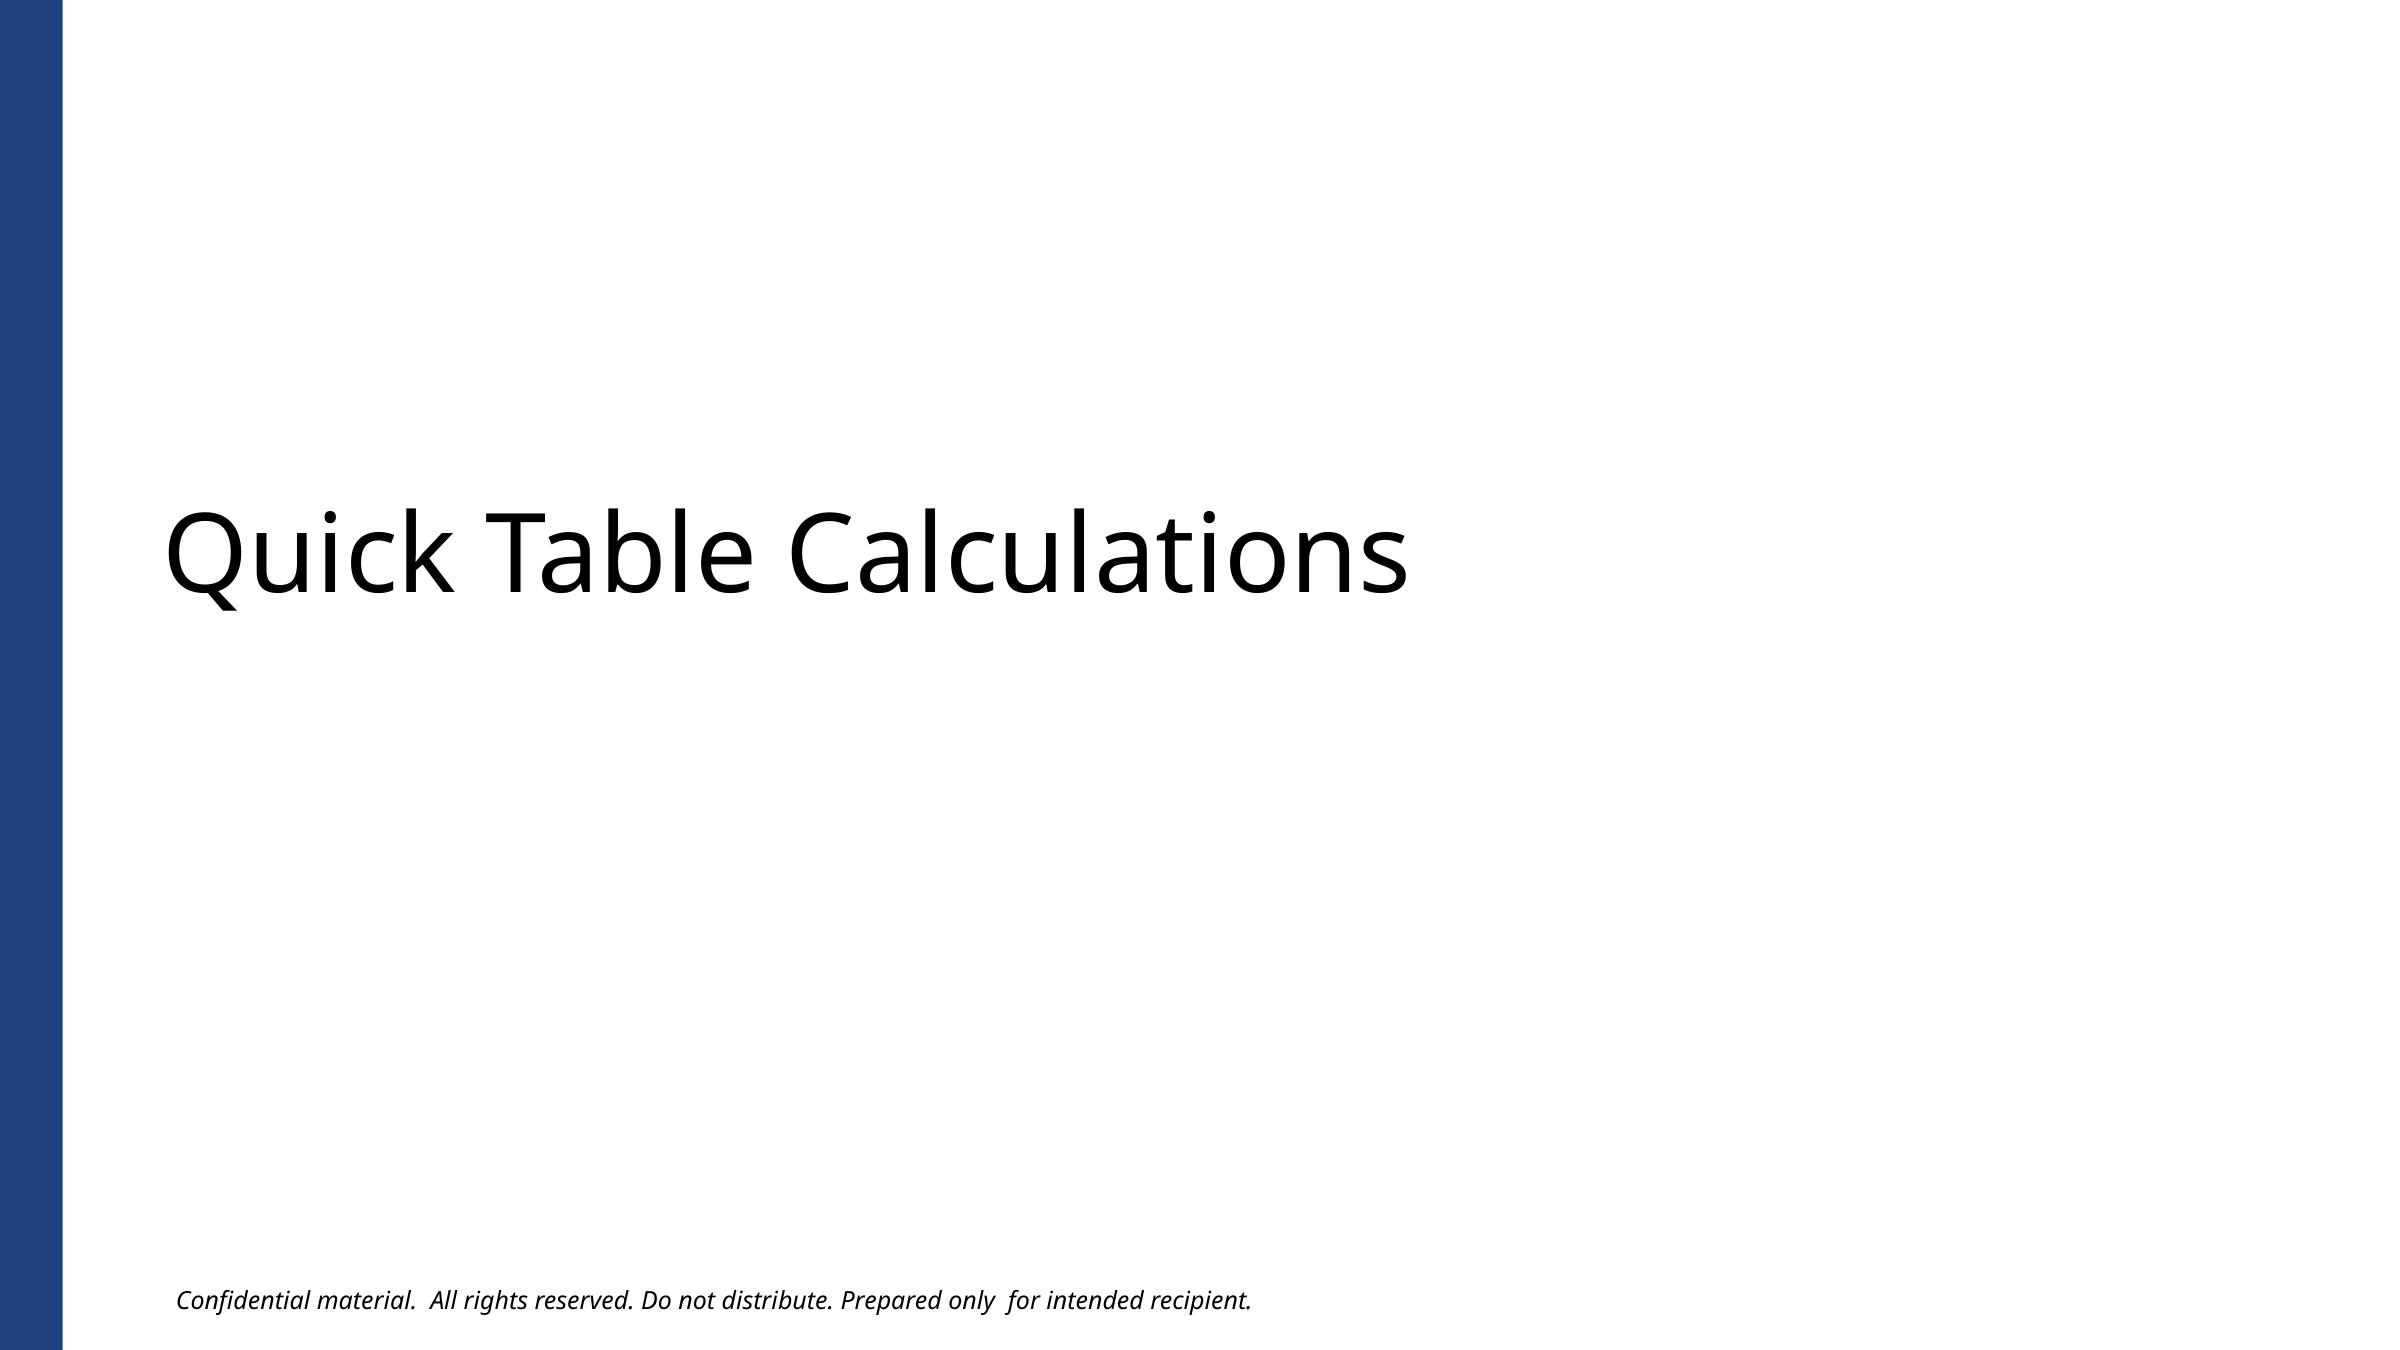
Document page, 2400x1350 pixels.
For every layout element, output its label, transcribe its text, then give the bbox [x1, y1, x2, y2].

title Quick Table Calculations [147, 426, 2218, 688]
